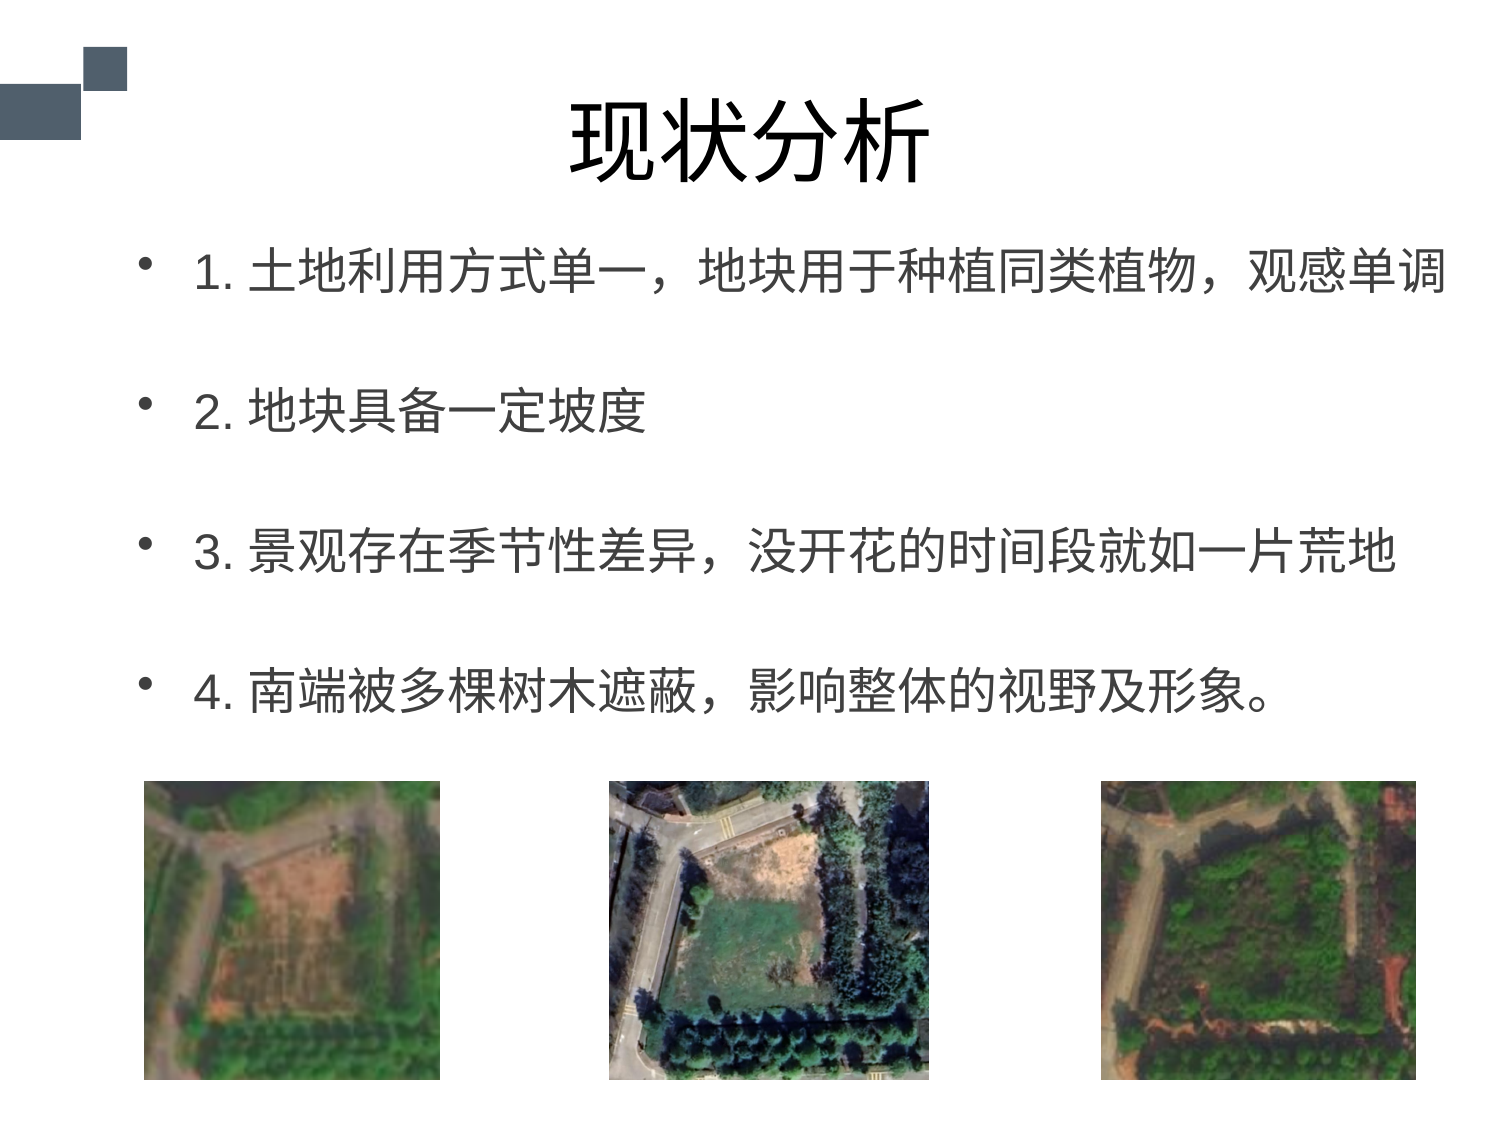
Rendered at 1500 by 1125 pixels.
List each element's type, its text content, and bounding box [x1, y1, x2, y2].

list 1.土地利用方式单一，地块用于种植同类植物，观感单调 2.地块具备一定坡度 3.景观存在季节性差异，没开花的时间段就如一片荒地 4.南端被多棵树木遮蔽，影响整体的视野及形象。 [121, 231, 1473, 975]
picture [1101, 781, 1416, 1080]
title 现状分析 [74, 44, 1426, 233]
picture [609, 781, 929, 1080]
picture [143, 781, 440, 1080]
